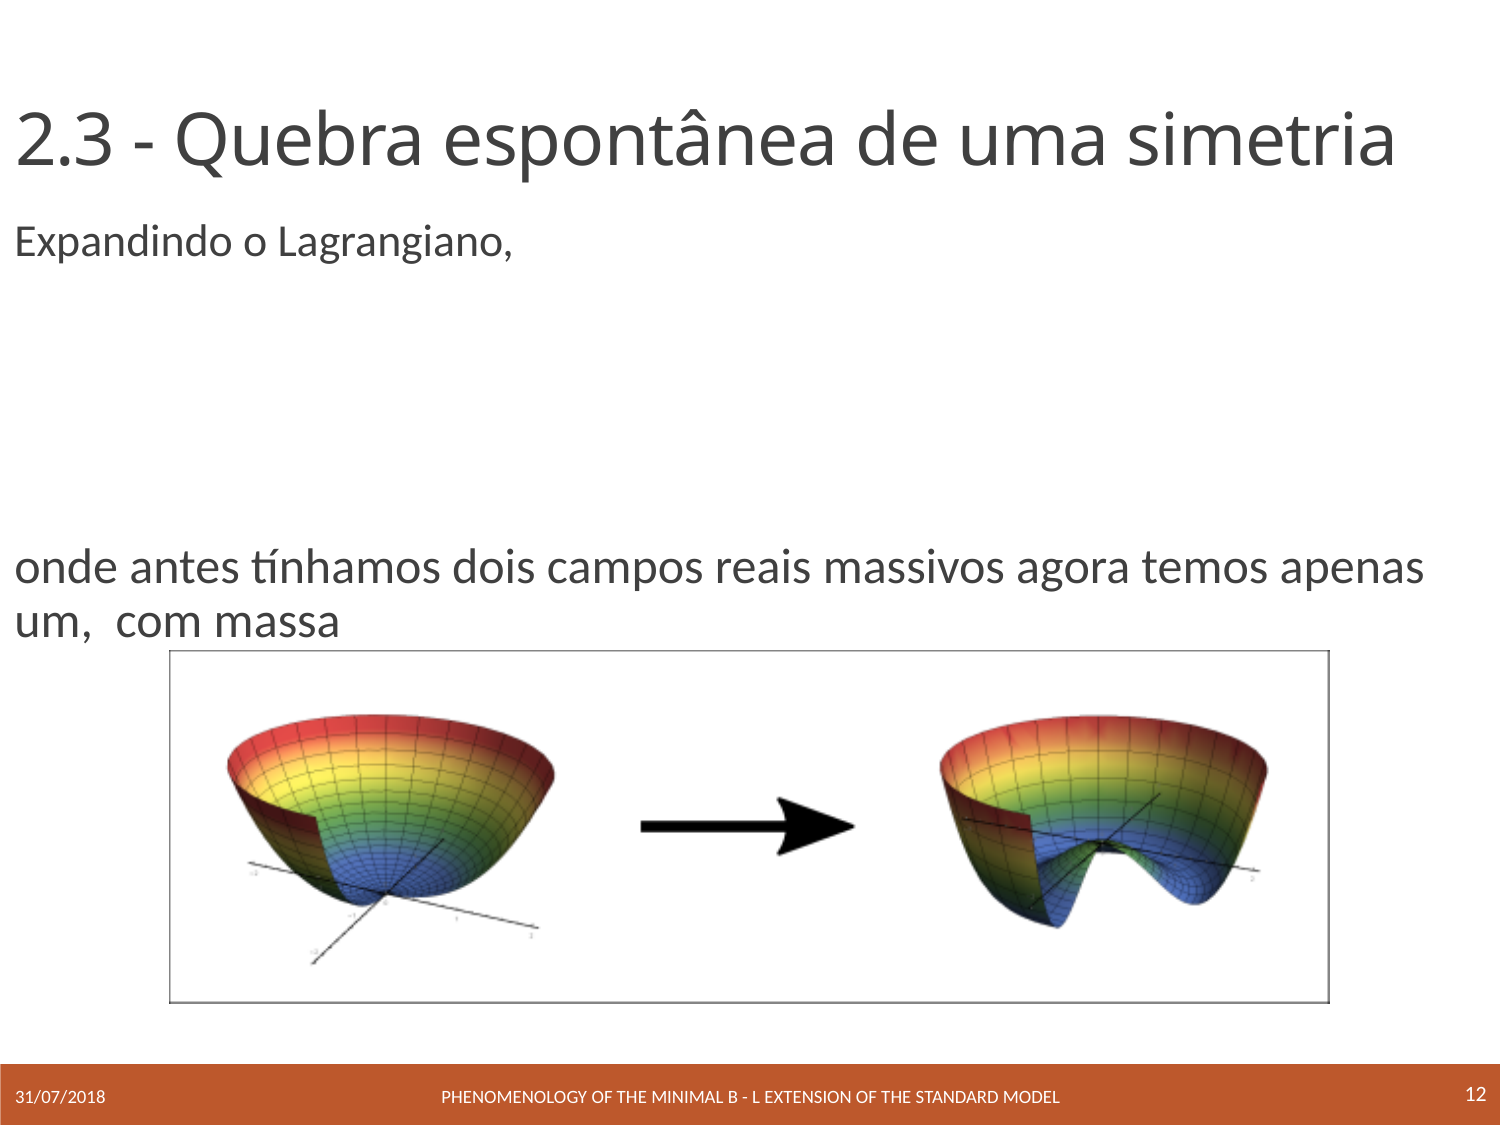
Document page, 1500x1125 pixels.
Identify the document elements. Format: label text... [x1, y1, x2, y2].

picture [169, 649, 1331, 1005]
slide_number 12 [1340, 1062, 1500, 1123]
footer Phenomenology of the minimal B - L extension of the Standard Model [279, 1066, 1222, 1125]
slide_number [0, 1066, 279, 1125]
title 2.3 - Quebra espontânea de uma simetria [0, 0, 1500, 188]
